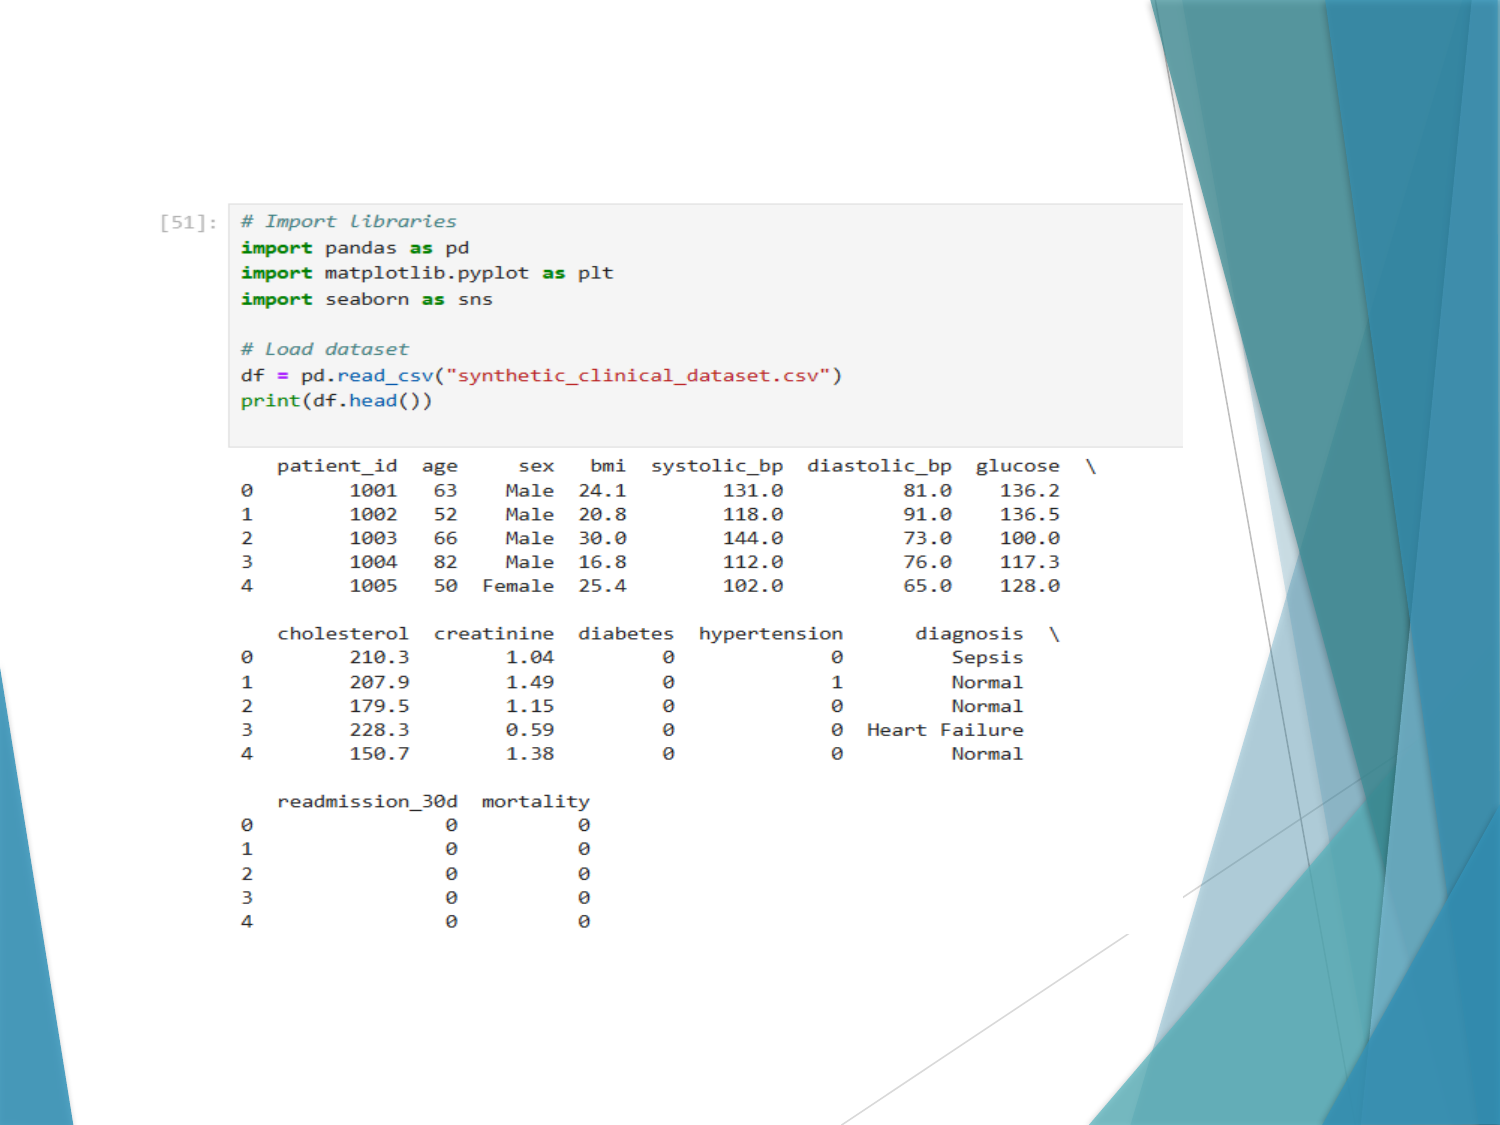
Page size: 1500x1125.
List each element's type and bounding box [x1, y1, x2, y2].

picture [145, 191, 1183, 934]
